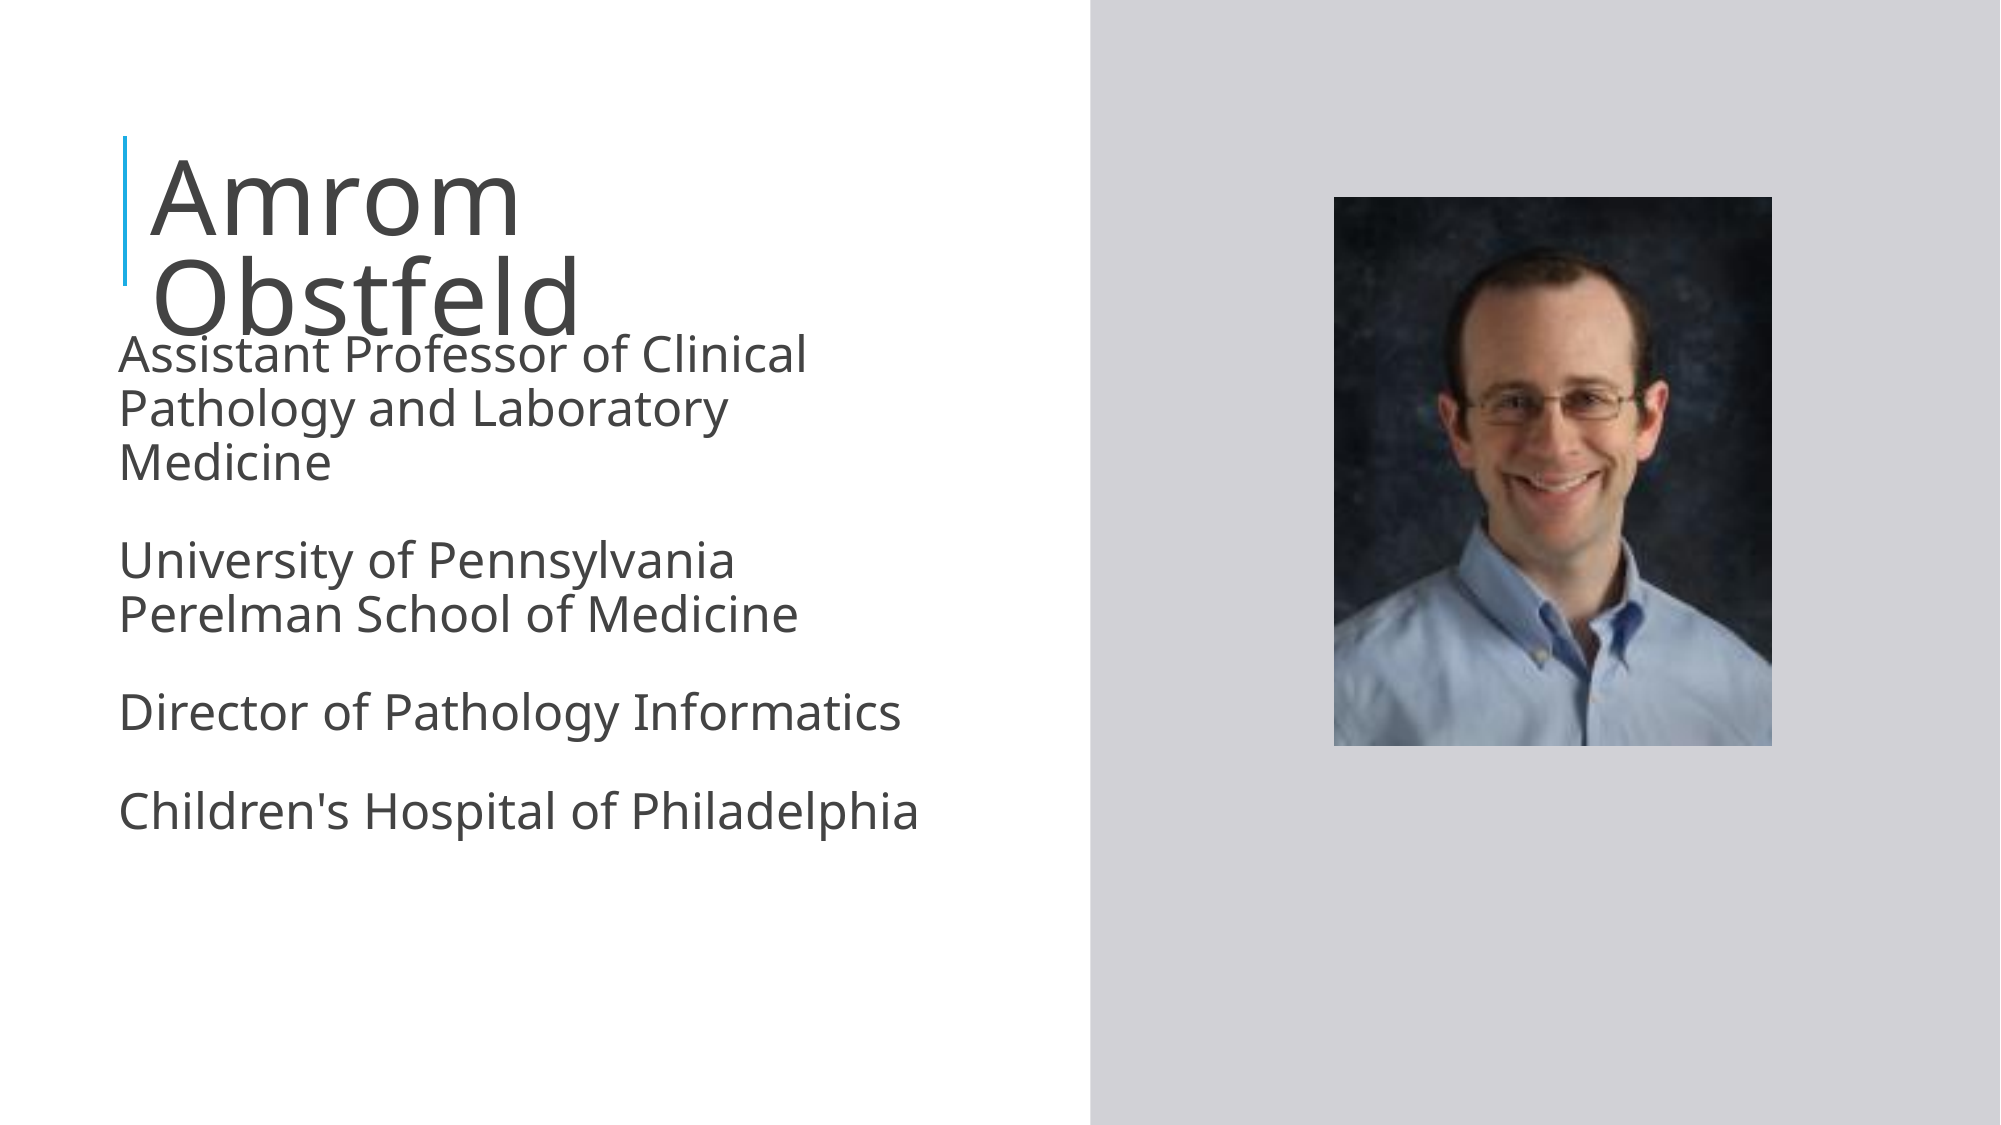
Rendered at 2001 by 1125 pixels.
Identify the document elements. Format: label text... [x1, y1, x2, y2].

picture [1333, 197, 1772, 746]
title Amrom Obstfeld [130, 135, 971, 308]
list Assistant Professor of Clinical Pathology and Laboratory Medicine University of Pennsylvania Perelman School of Medicine Director of Pathology Informatics Children's Hospital of Philadelphia [99, 308, 971, 987]
